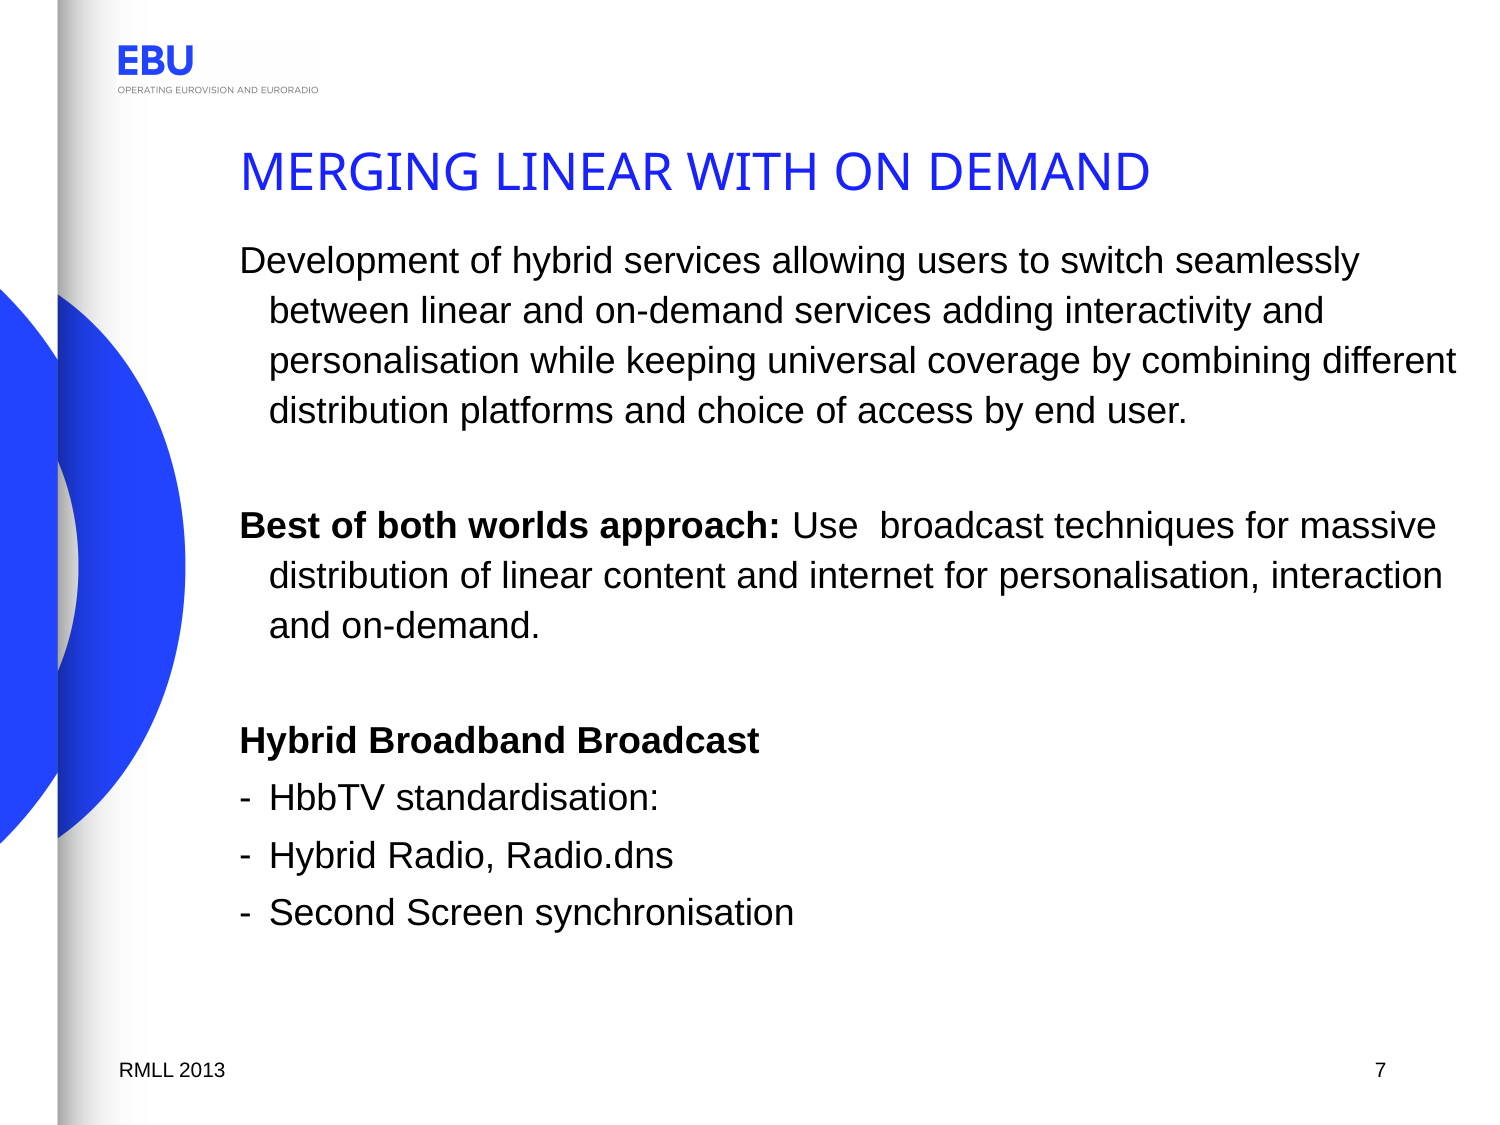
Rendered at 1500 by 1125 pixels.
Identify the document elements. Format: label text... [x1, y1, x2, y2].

footer RMLL 2013 [118, 1056, 931, 1117]
picture [0, 0, 1500, 1125]
title Merging linear with on demand [239, 138, 1422, 230]
slide_number 7 [1280, 1056, 1387, 1117]
list Development of hybrid services allowing users to switch seamlessly between linear and on-demand services adding interactivity and personalisation while keeping universal coverage by combining different distribution platforms and choice of access by end user. Best of both worlds approach: Use broadcast techniques for massive distribution of linear content and internet for personalisation, interaction and on-demand. Hybrid Broadband Broadcast HbbTV standardisation: Hybrid Radio, Radio.dns Second Screen synchronisation [239, 230, 1462, 976]
